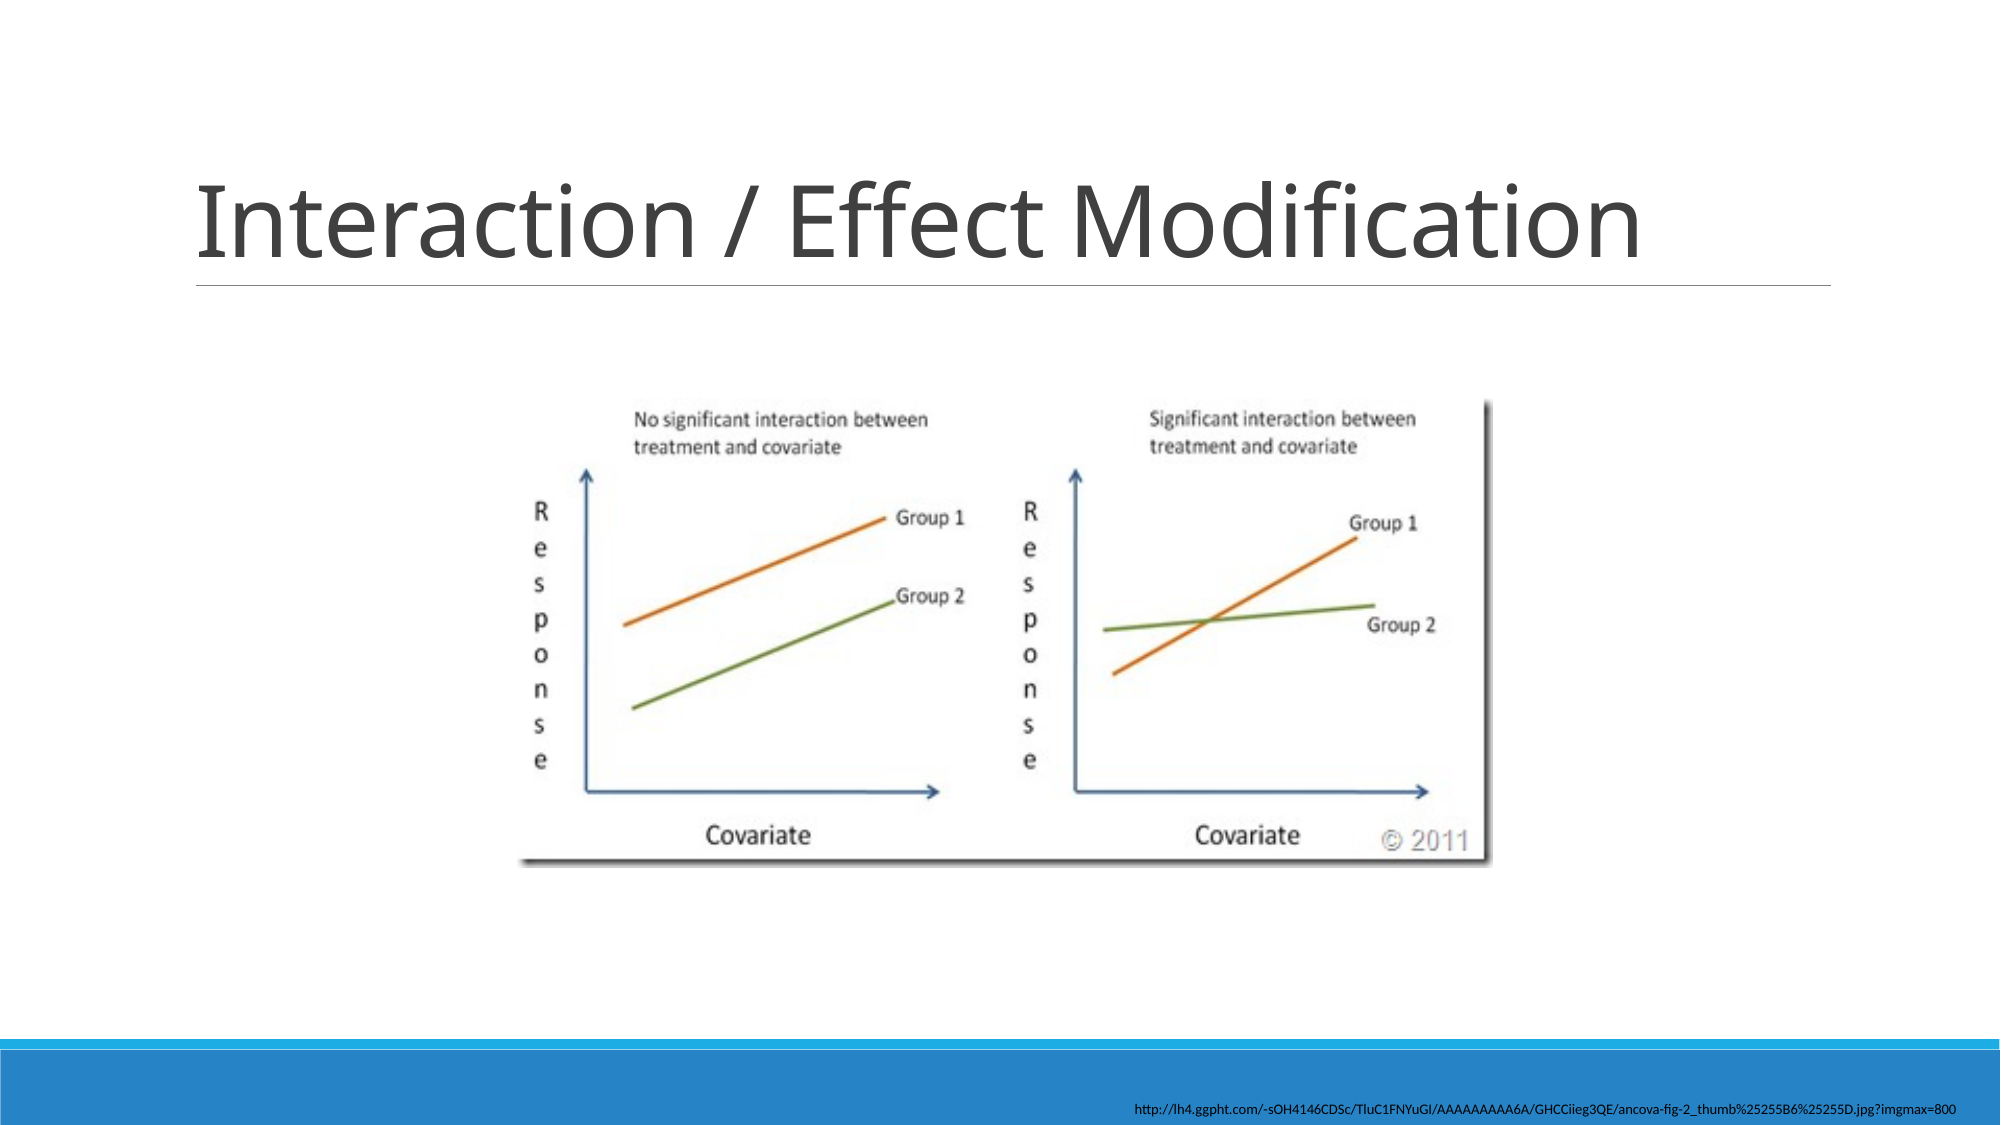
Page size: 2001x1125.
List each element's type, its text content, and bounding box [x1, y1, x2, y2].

title Interaction / Effect Modification [180, 47, 1830, 285]
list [516, 397, 1493, 868]
text_box http://lh4.ggpht.com/-sOH4146CDSc/TluC1FNYuGI/AAAAAAAAA6A/GHCCiieg3QE/ancova-fig-2_thumb%25255B6%25255D.jpg?imgmax=800 [1119, 1092, 2000, 1125]
